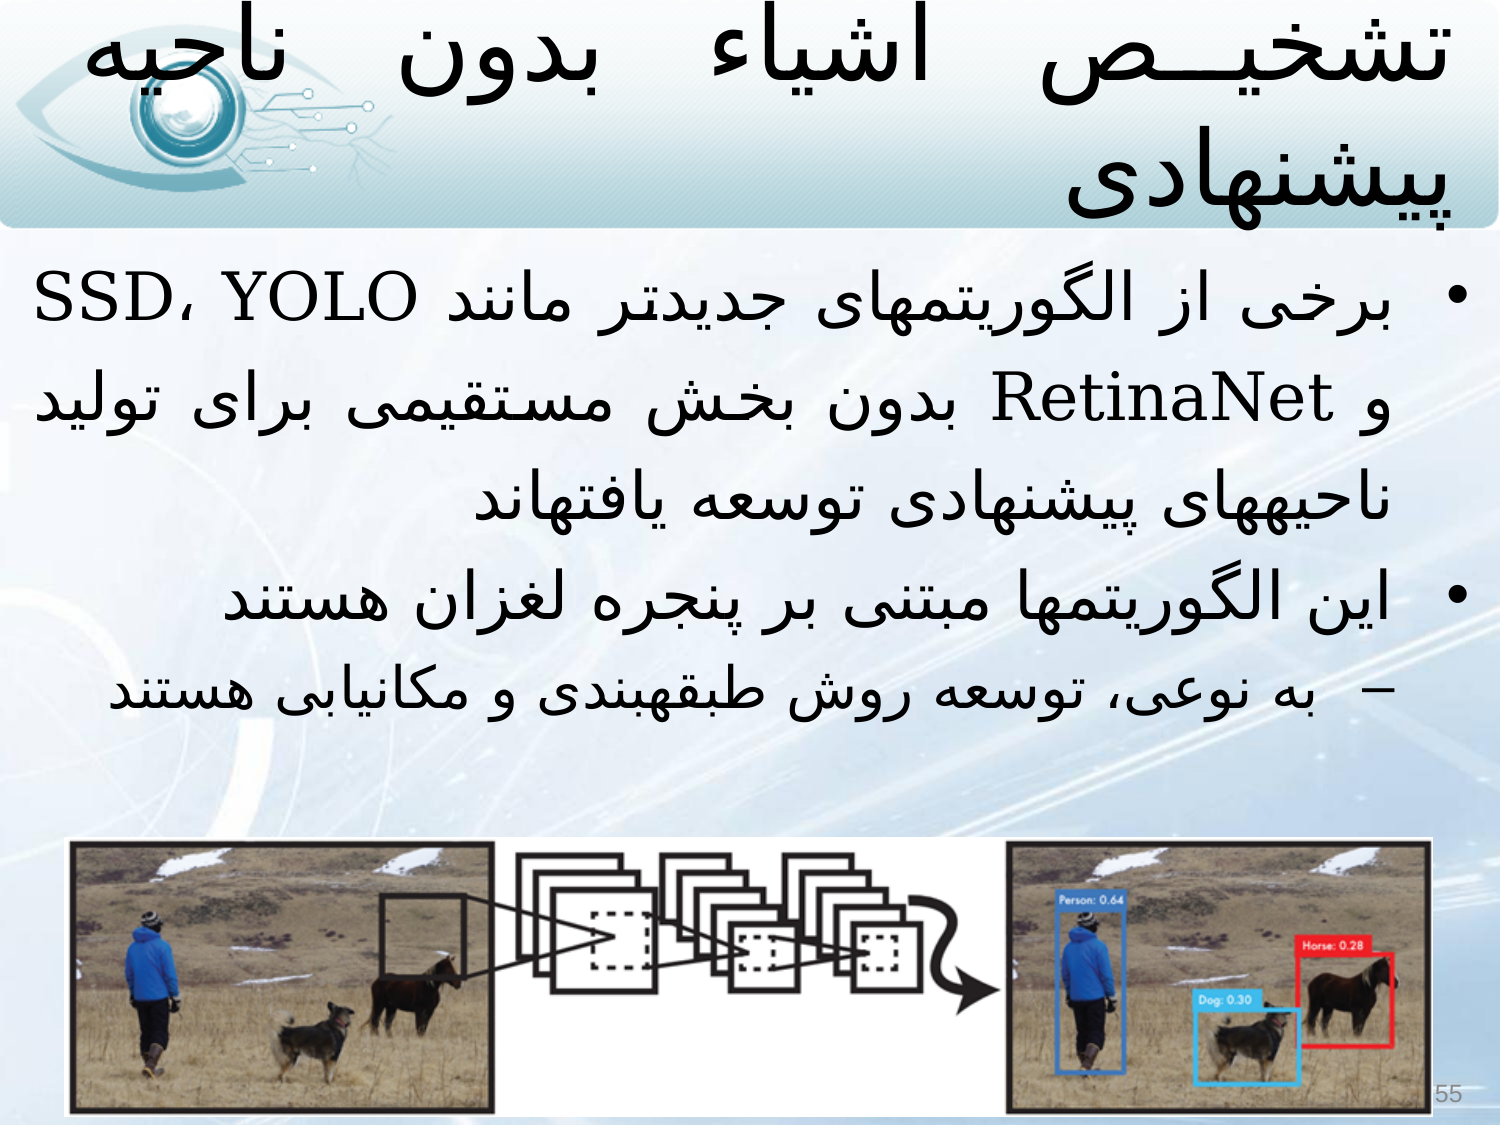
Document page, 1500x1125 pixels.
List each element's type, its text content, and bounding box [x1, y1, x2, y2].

text_box برخی از الگوریتم‏های جدیدتر مانند SSD، YOLO و RetinaNet بدون بخش مستقیمی برای تولید ناحیه‏های پیشنهادی توسعه یافته‏اند این الگوریتم‏ها مبتنی بر پنجره لغزان هستند به نوعی، توسعه روش طبقه‏بندی و مکان‏یابی هستند [12, 226, 1485, 728]
picture [0, 230, 1500, 1125]
slide_number 55 [1435, 1062, 1478, 1123]
title تشخیص اشیاء بدون ناحیه پیشنهادی [0, 7, 1500, 195]
